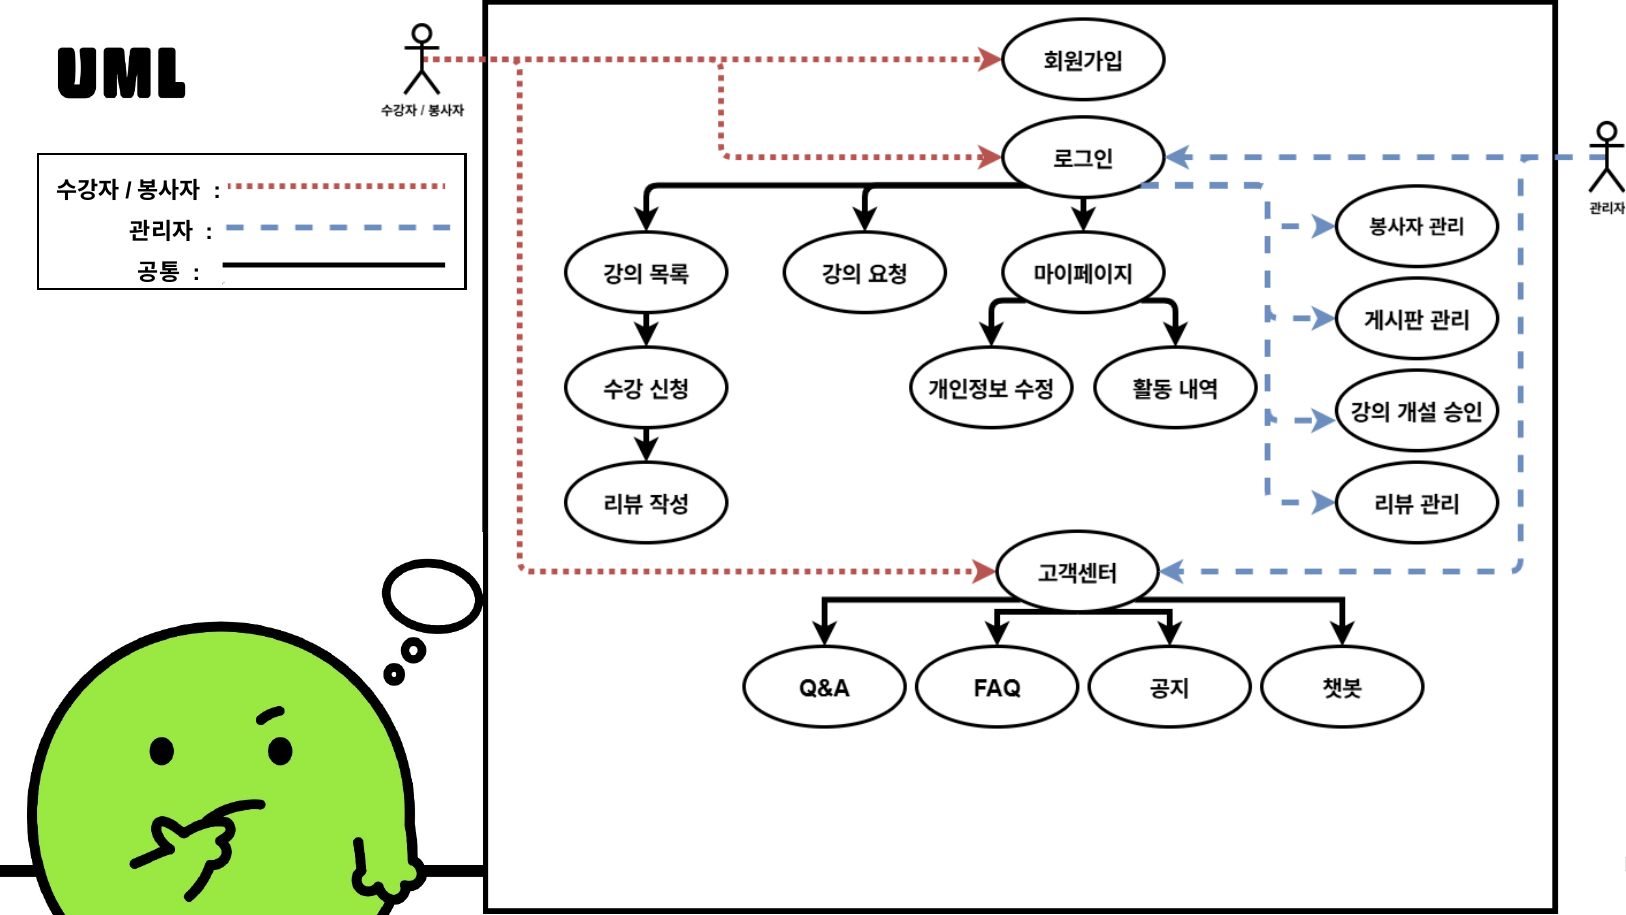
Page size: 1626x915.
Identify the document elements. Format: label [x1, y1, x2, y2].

text_box [37, 154, 451, 289]
picture [0, 0, 1626, 915]
